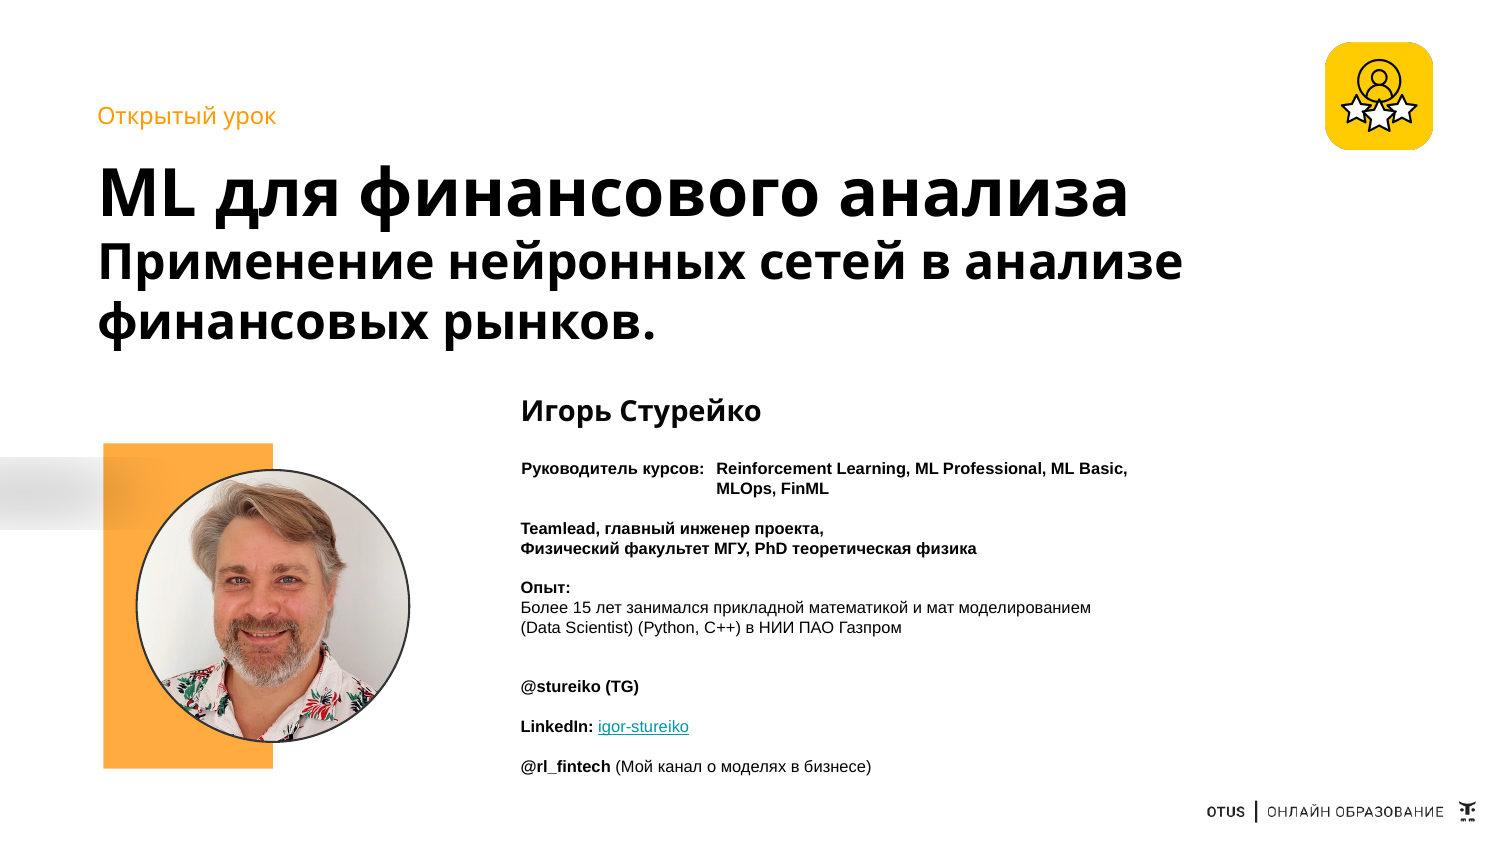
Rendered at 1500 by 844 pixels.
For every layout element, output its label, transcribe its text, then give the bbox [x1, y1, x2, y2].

subtitle Игорь Стурейко [505, 377, 1467, 443]
text_box [103, 528, 273, 769]
text_box Руководитель курсов: Reinforcement Learning, ML Professional, ML Basic, MLOps, FinML Teamlead, главный инженер проекта, Физический факультет МГУ, PhD теоретическая физика Опыт: Более 15 лет занимался прикладной математикой и мат моделированием (Data Scientist) (Python, С++) в НИИ ПАО Газпром @stureiko (TG) LinkedIn: igor-stureiko @rl_fintech (Мой канал о моделях в бизнесе) [505, 443, 1480, 794]
subtitle Открытый урок [82, 85, 1319, 144]
text_box [103, 443, 273, 468]
title ML для финансового анализа Применение нейронных сетей в анализе финансовых рынков. [82, 134, 1480, 305]
picture [0, 0, 1500, 844]
